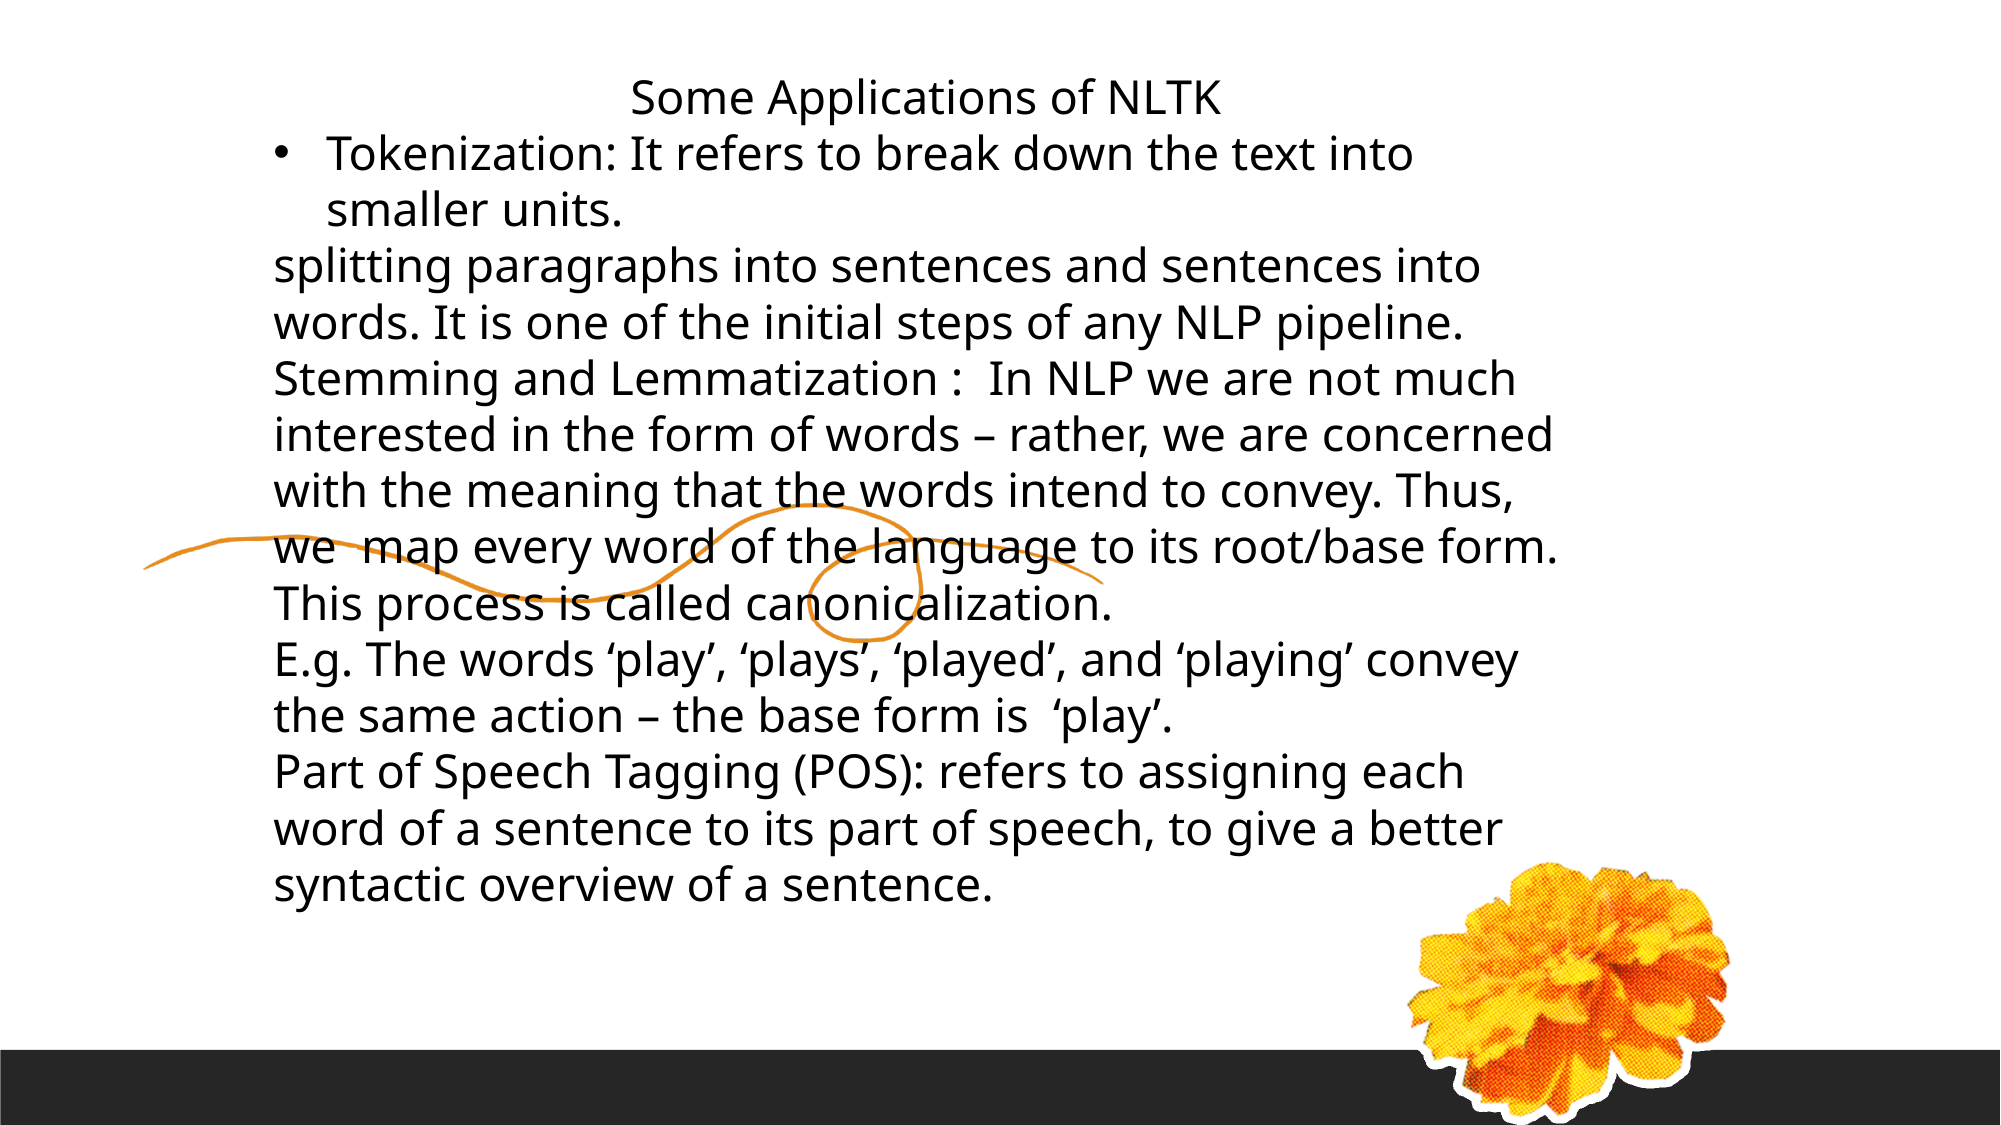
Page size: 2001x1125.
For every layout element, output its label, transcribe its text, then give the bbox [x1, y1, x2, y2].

picture [1399, 847, 1759, 1125]
text_box Some Applications of NLTK Tokenization: It refers to break down the text into smaller units. splitting paragraphs into sentences and sentences into words. It is one of the initial steps of any NLP pipeline. Stemming and Lemmatization : In NLP we are not much interested in the form of words – rather, we are concerned with the meaning that the words intend to convey. Thus, we map every word of the language to its root/base form. This process is called canonicalization. E.g. The words ‘play’, ‘plays’, ‘played’, and ‘playing’ convey the same action – the base form is ‘play’. Part of Speech Tagging (POS): refers to assigning each word of a sentence to its part of speech, to give a better syntactic overview of a sentence. [273, 2, 1579, 911]
text_box [132, 497, 273, 651]
